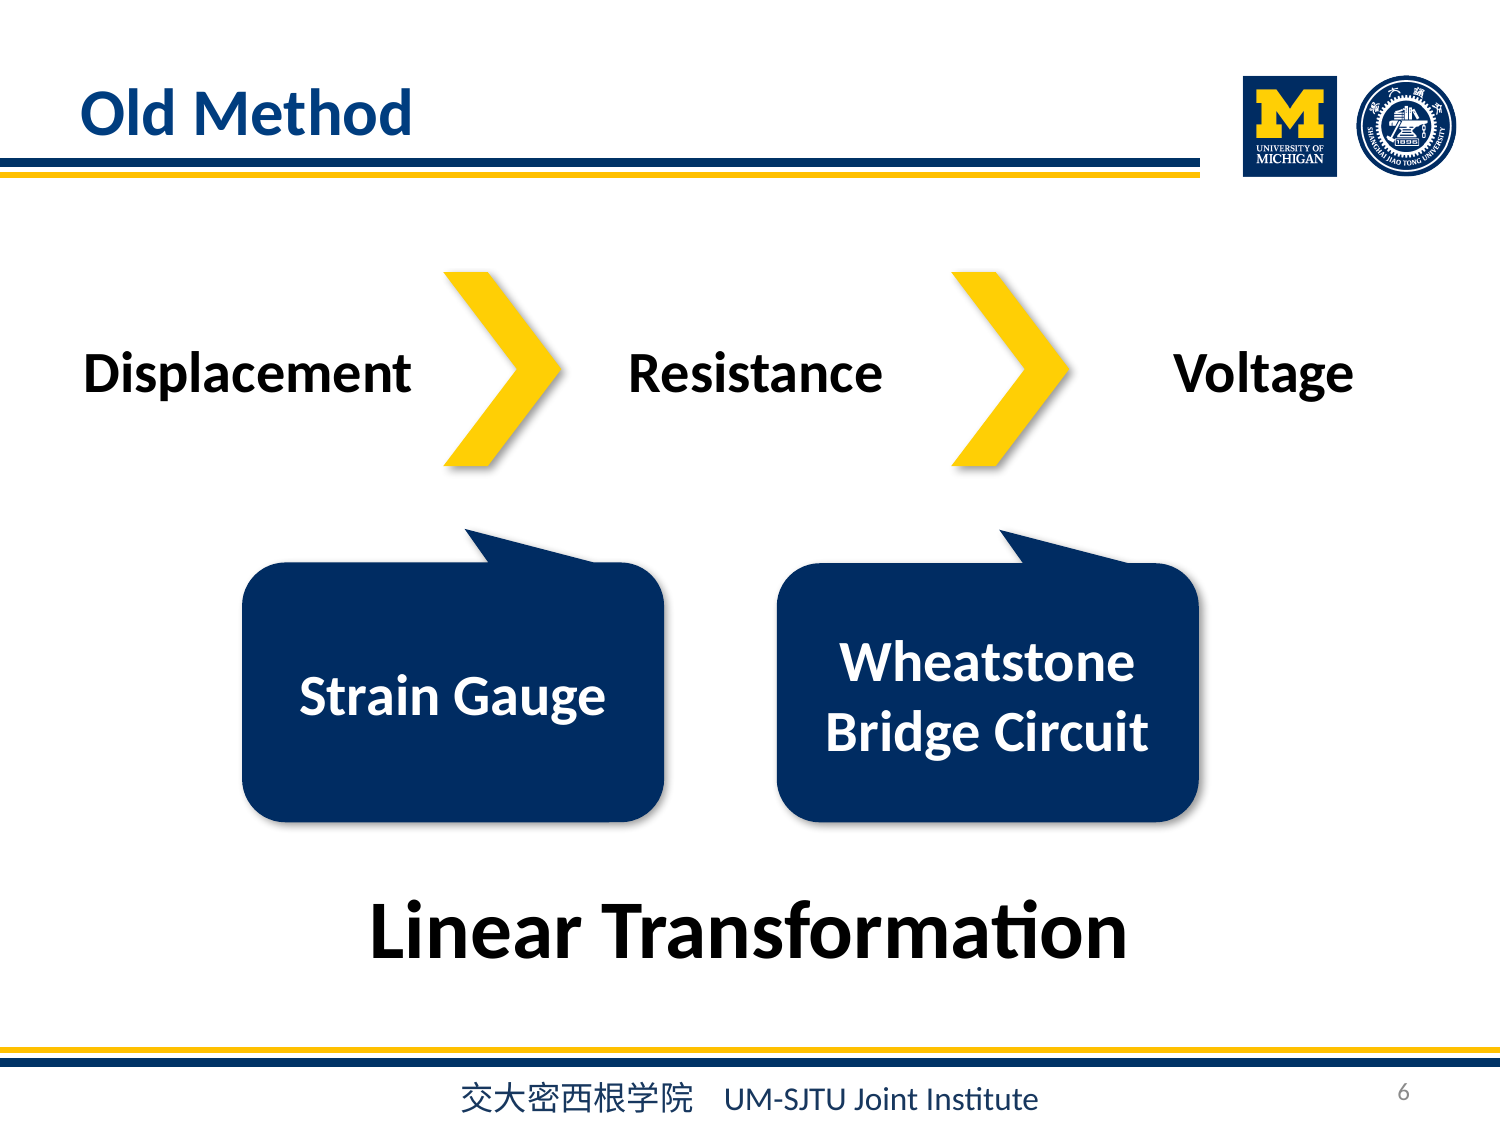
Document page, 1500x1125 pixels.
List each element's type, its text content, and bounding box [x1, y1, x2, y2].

text_box Resistance [567, 326, 946, 411]
text_box Linear Transformation [236, 867, 1264, 983]
text_box Displacement [59, 326, 438, 411]
slide_number 6 [1075, 1060, 1426, 1121]
text_box [951, 272, 1070, 467]
text_box [443, 272, 562, 467]
picture [1228, 68, 1463, 182]
text_box Voltage [1075, 326, 1454, 411]
text_box Wheatstone Bridge Circuit [774, 527, 1201, 825]
title Old Method [64, 56, 1247, 161]
text_box Strain Gauge [239, 526, 667, 825]
